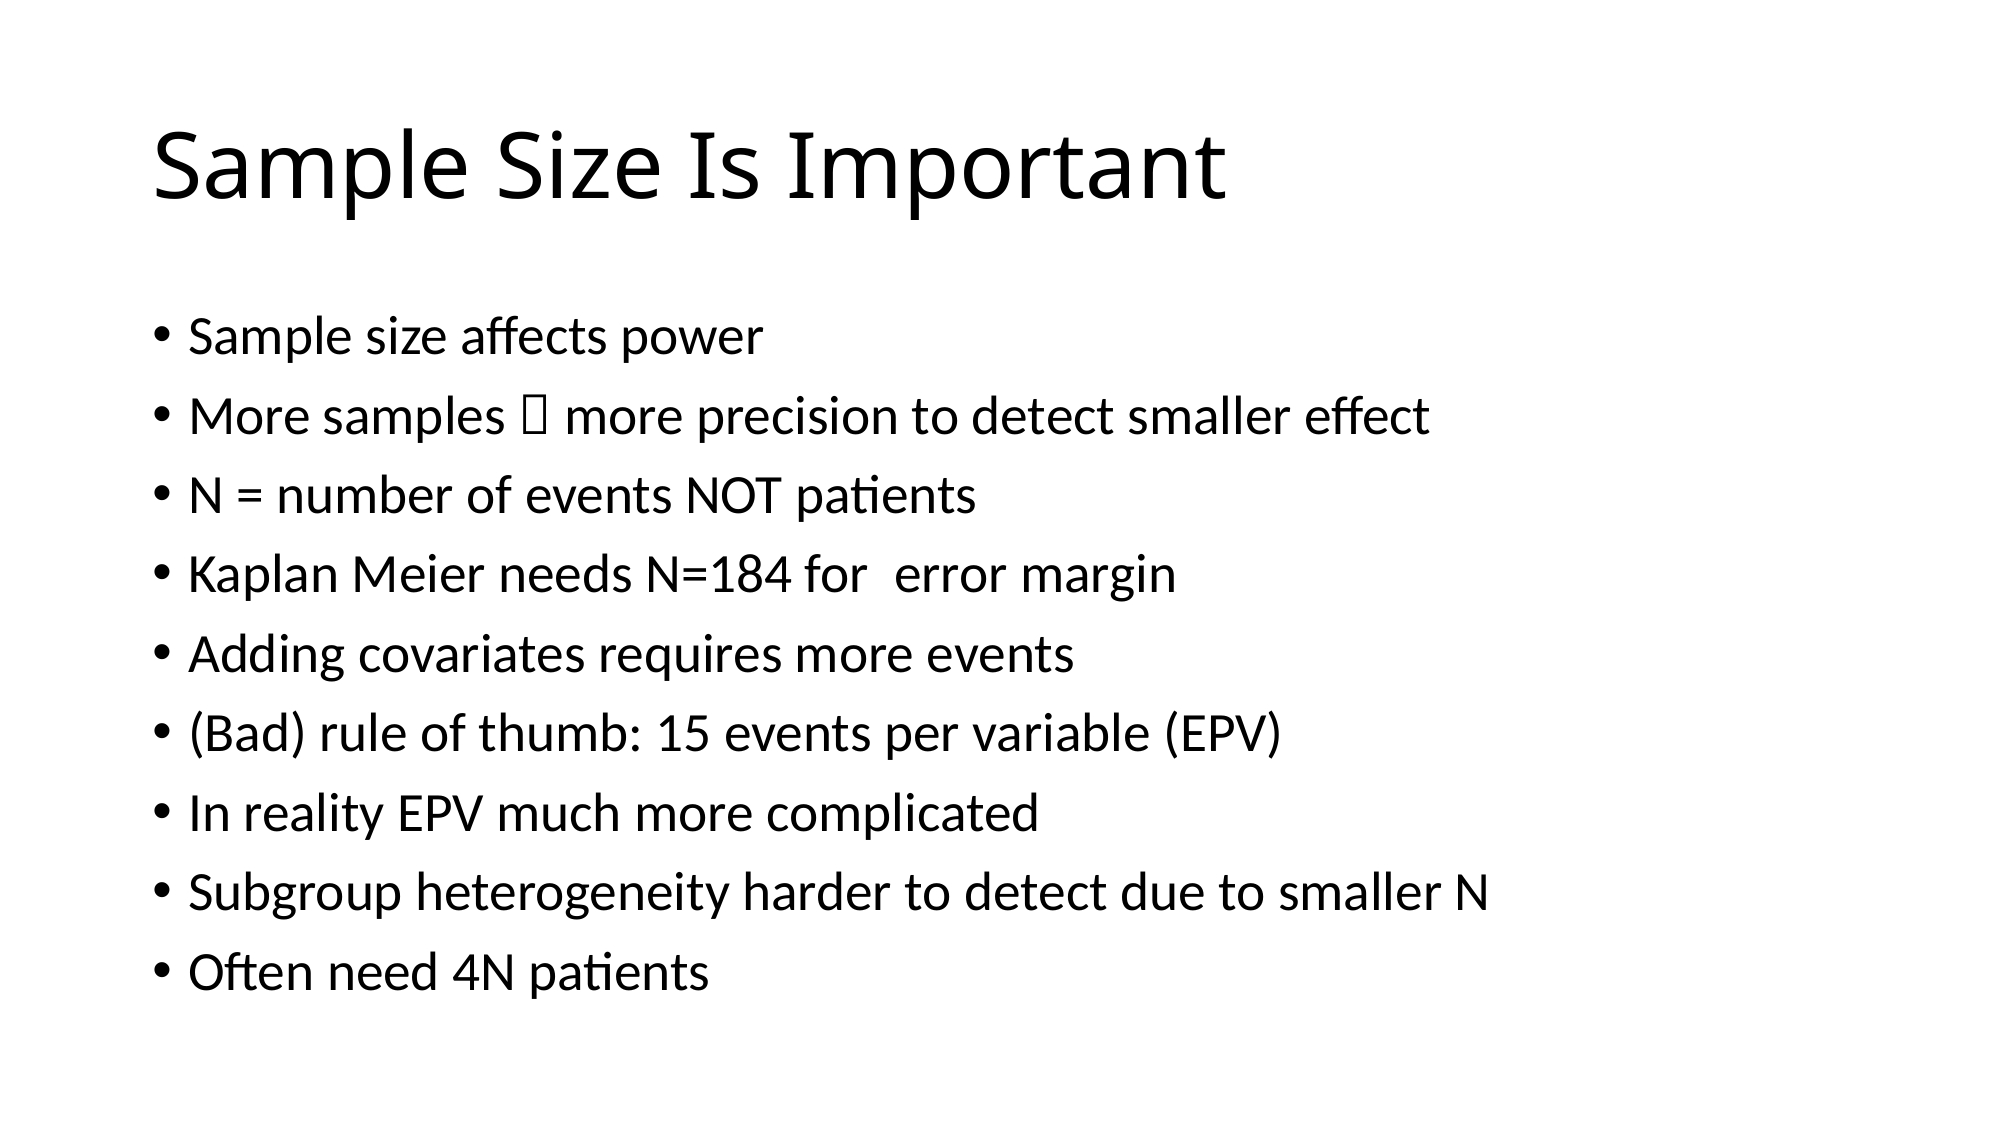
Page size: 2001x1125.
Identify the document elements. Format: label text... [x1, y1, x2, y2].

title Sample Size Is Important [137, 59, 1863, 278]
